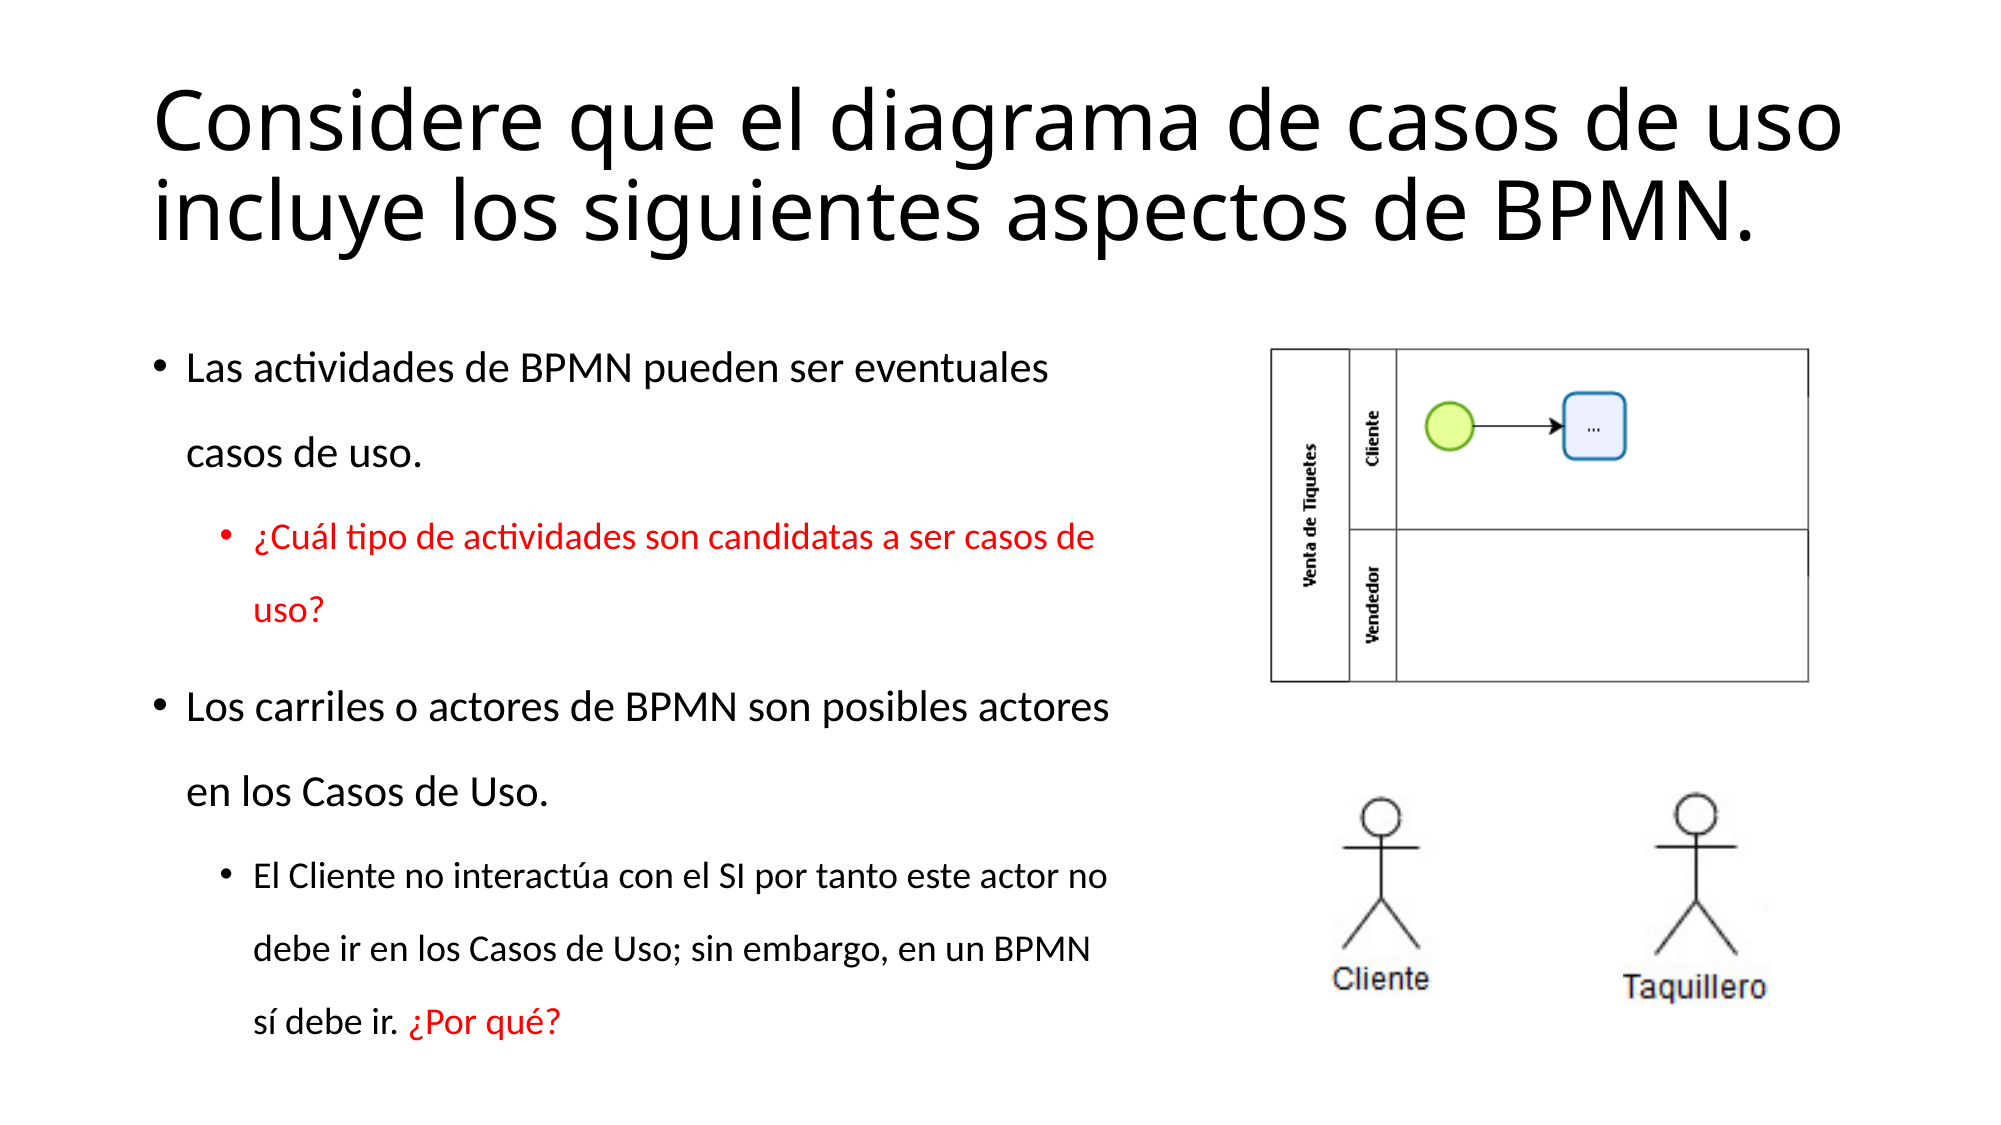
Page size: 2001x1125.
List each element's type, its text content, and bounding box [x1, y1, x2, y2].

list Las actividades de BPMN pueden ser eventuales casos de uso. ¿Cuál tipo de actividades son candidatas a ser casos de uso? Los carriles o actores de BPMN son posibles actores en los Casos de Uso. El Cliente no interactúa con el SI por tanto este actor no debe ir en los Casos de Uso; sin embargo, en un BPMN sí debe ir. ¿Por qué? [137, 299, 1132, 1057]
picture [1266, 344, 1814, 689]
picture [1315, 782, 1459, 1019]
title Considere que el diagrama de casos de uso incluye los siguientes aspectos de BPMN. [137, 59, 1863, 278]
picture [1623, 782, 1771, 1019]
